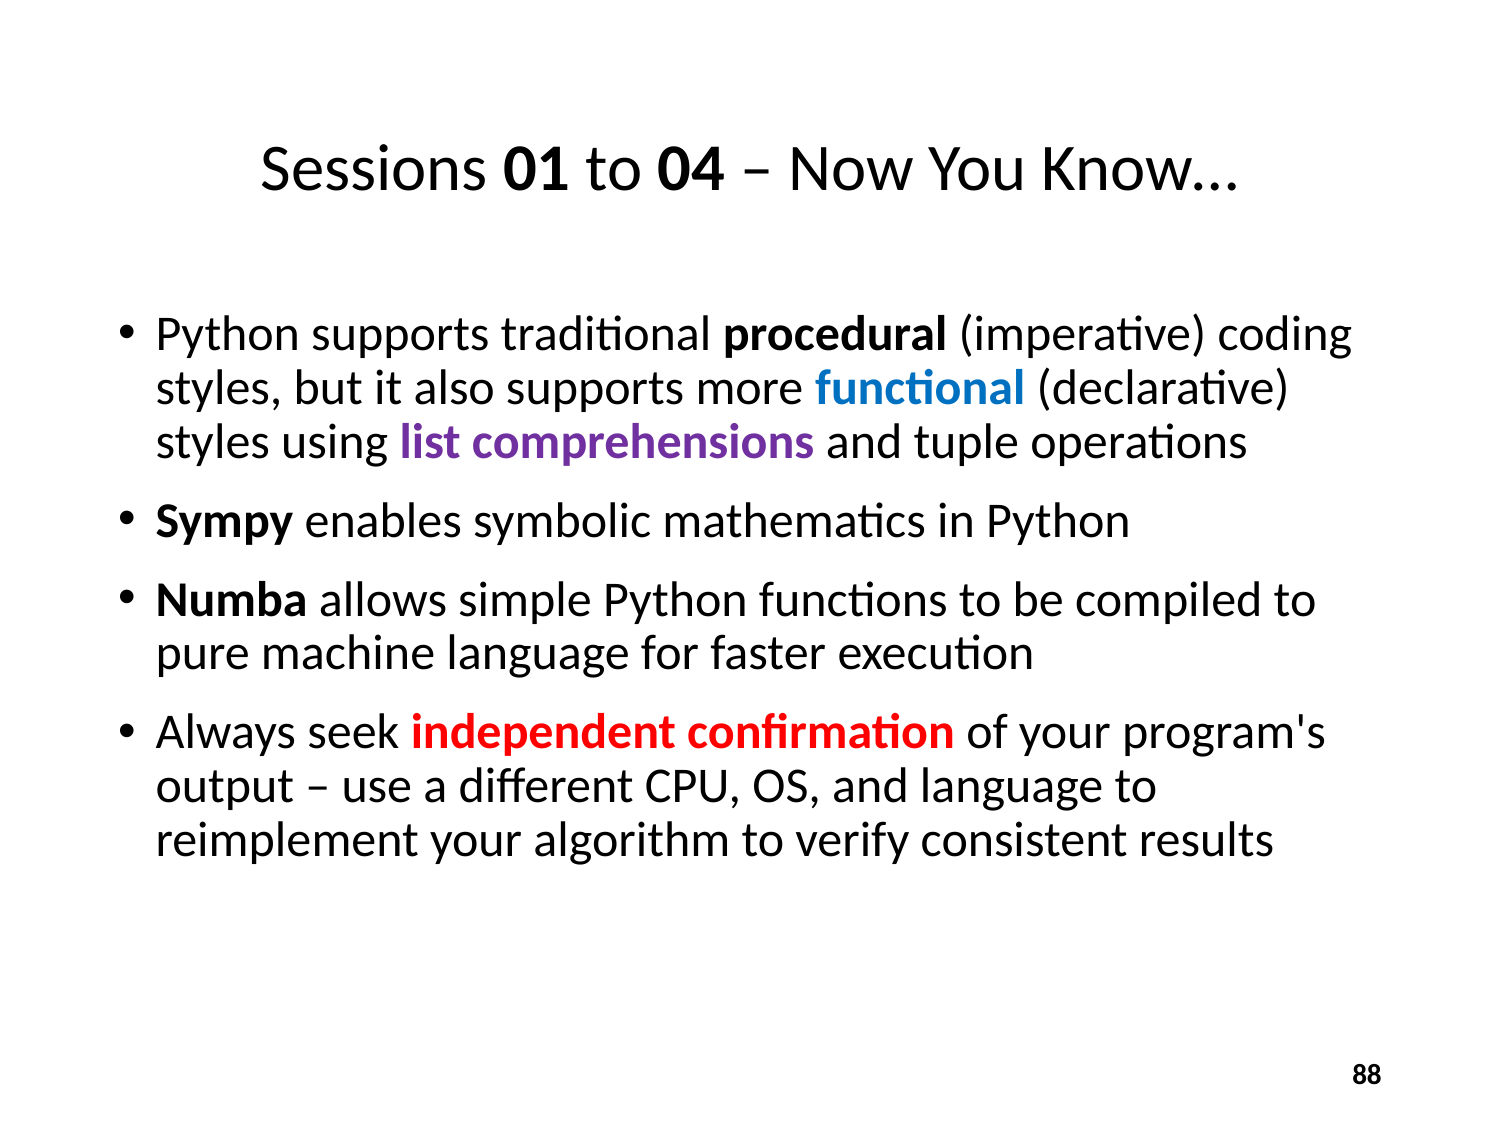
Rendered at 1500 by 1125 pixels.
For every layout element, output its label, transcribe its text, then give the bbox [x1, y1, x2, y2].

title Sessions 01 to 04 – Now You Know… [103, 59, 1397, 278]
slide_number 88 [1059, 1042, 1397, 1103]
list Python supports traditional procedural (imperative) coding styles, but it also supports more functional (declarative) styles using list comprehensions and tuple operations Sympy enables symbolic mathematics in Python Numba allows simple Python functions to be compiled to pure machine language for faster execution Always seek independent confirmation of your program's output – use a different CPU, OS, and language to reimplement your algorithm to verify consistent results [103, 299, 1397, 1043]
